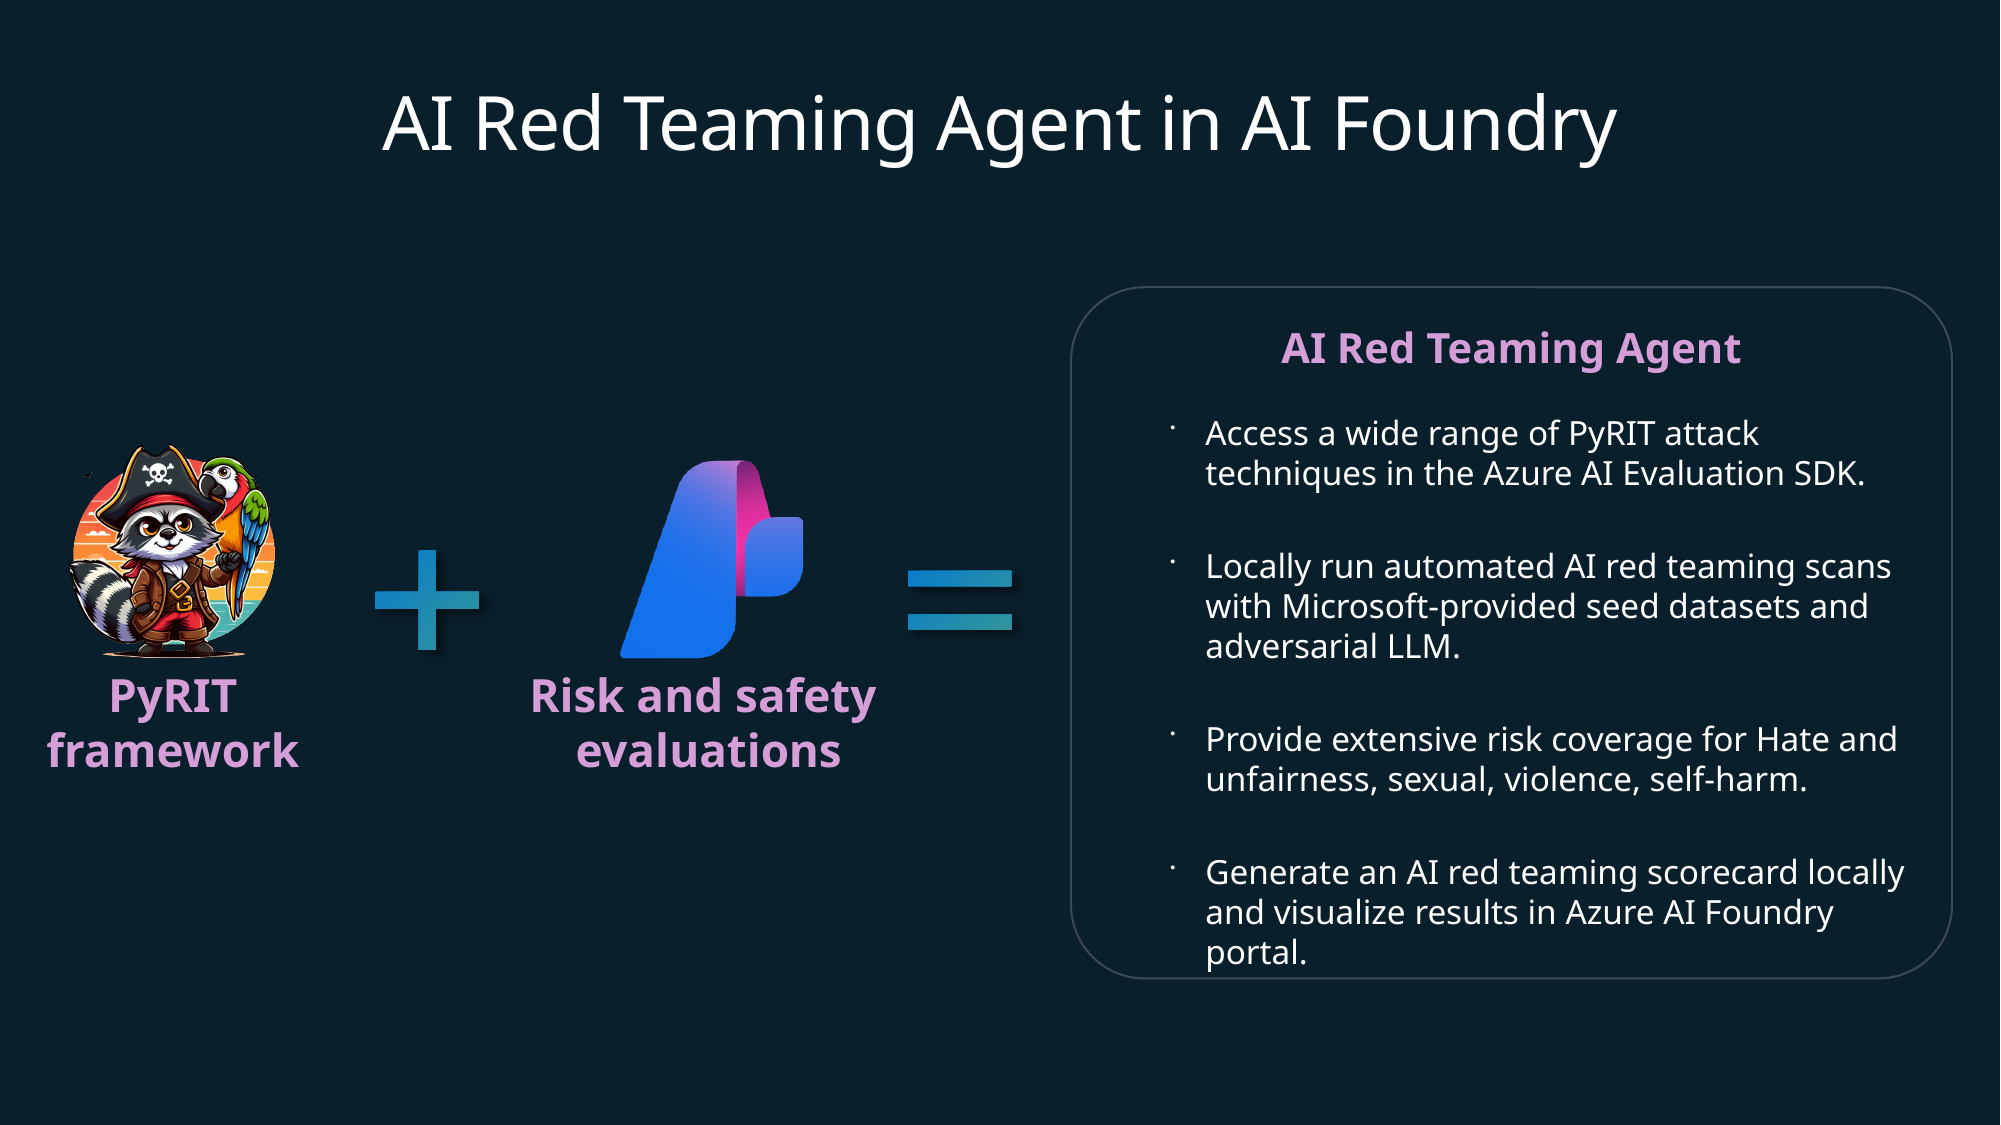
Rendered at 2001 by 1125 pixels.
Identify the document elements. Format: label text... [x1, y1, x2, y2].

text_box PyRIT framework [27, 659, 319, 784]
text_box Risk and safety evaluations [397, 659, 1021, 784]
text_box [375, 550, 469, 651]
title AI Red Teaming Agent in AI Foundry [96, 75, 1904, 166]
text_box [952, 614, 1012, 630]
picture [54, 432, 292, 670]
picture [469, 432, 952, 686]
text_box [1070, 286, 1953, 979]
text_box [952, 570, 1012, 587]
